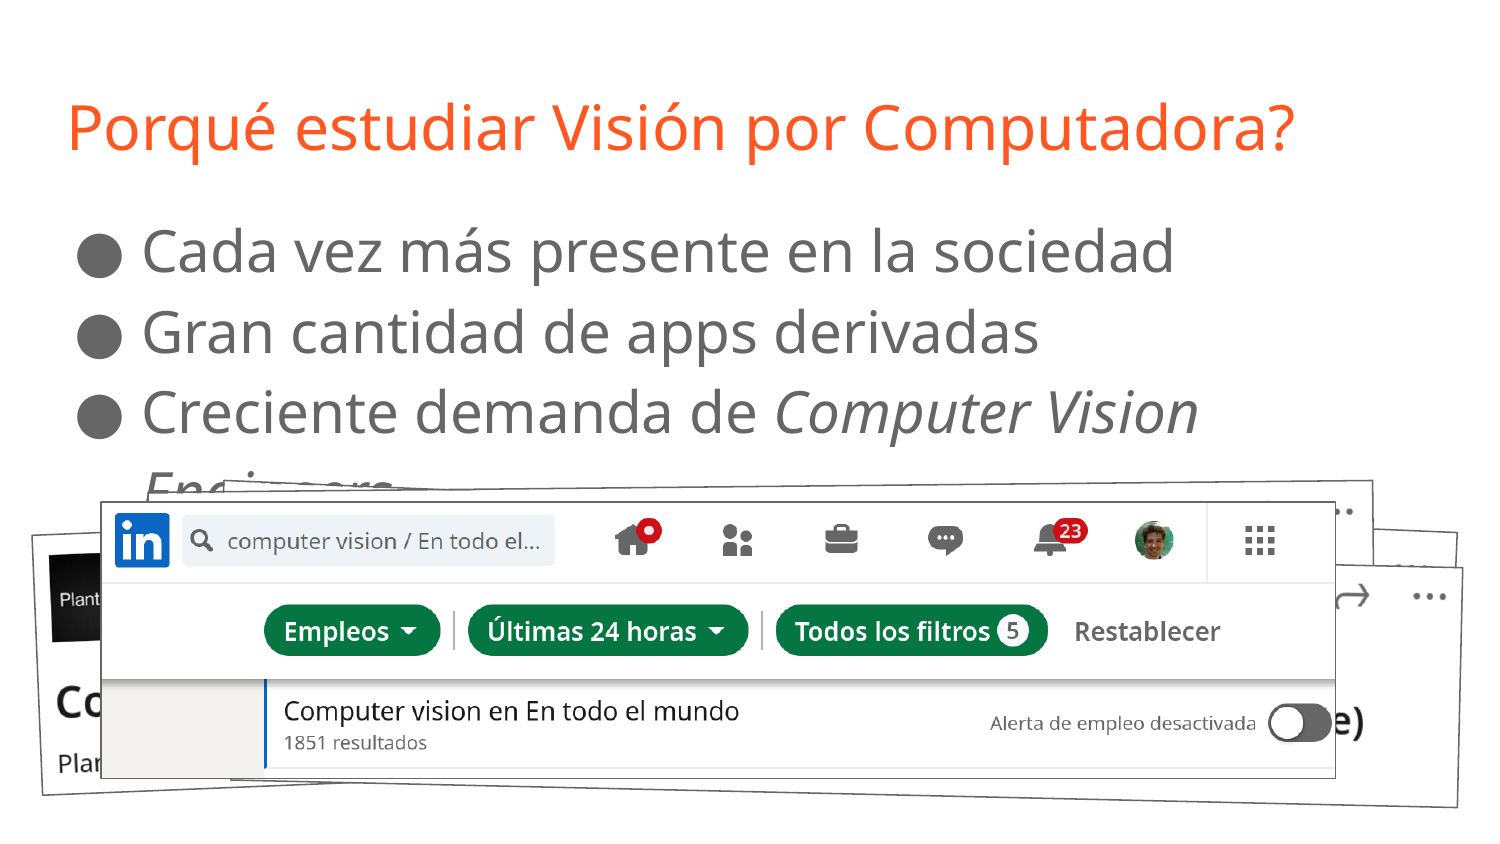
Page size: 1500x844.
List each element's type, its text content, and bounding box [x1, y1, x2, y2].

list Cada vez más presente en la sociedad Gran cantidad de apps derivadas Creciente demanda de Computer Vision Engineers [51, 189, 1483, 750]
picture [34, 482, 1461, 806]
title Porqué estudiar Visión por Computadora? [51, 72, 1489, 167]
